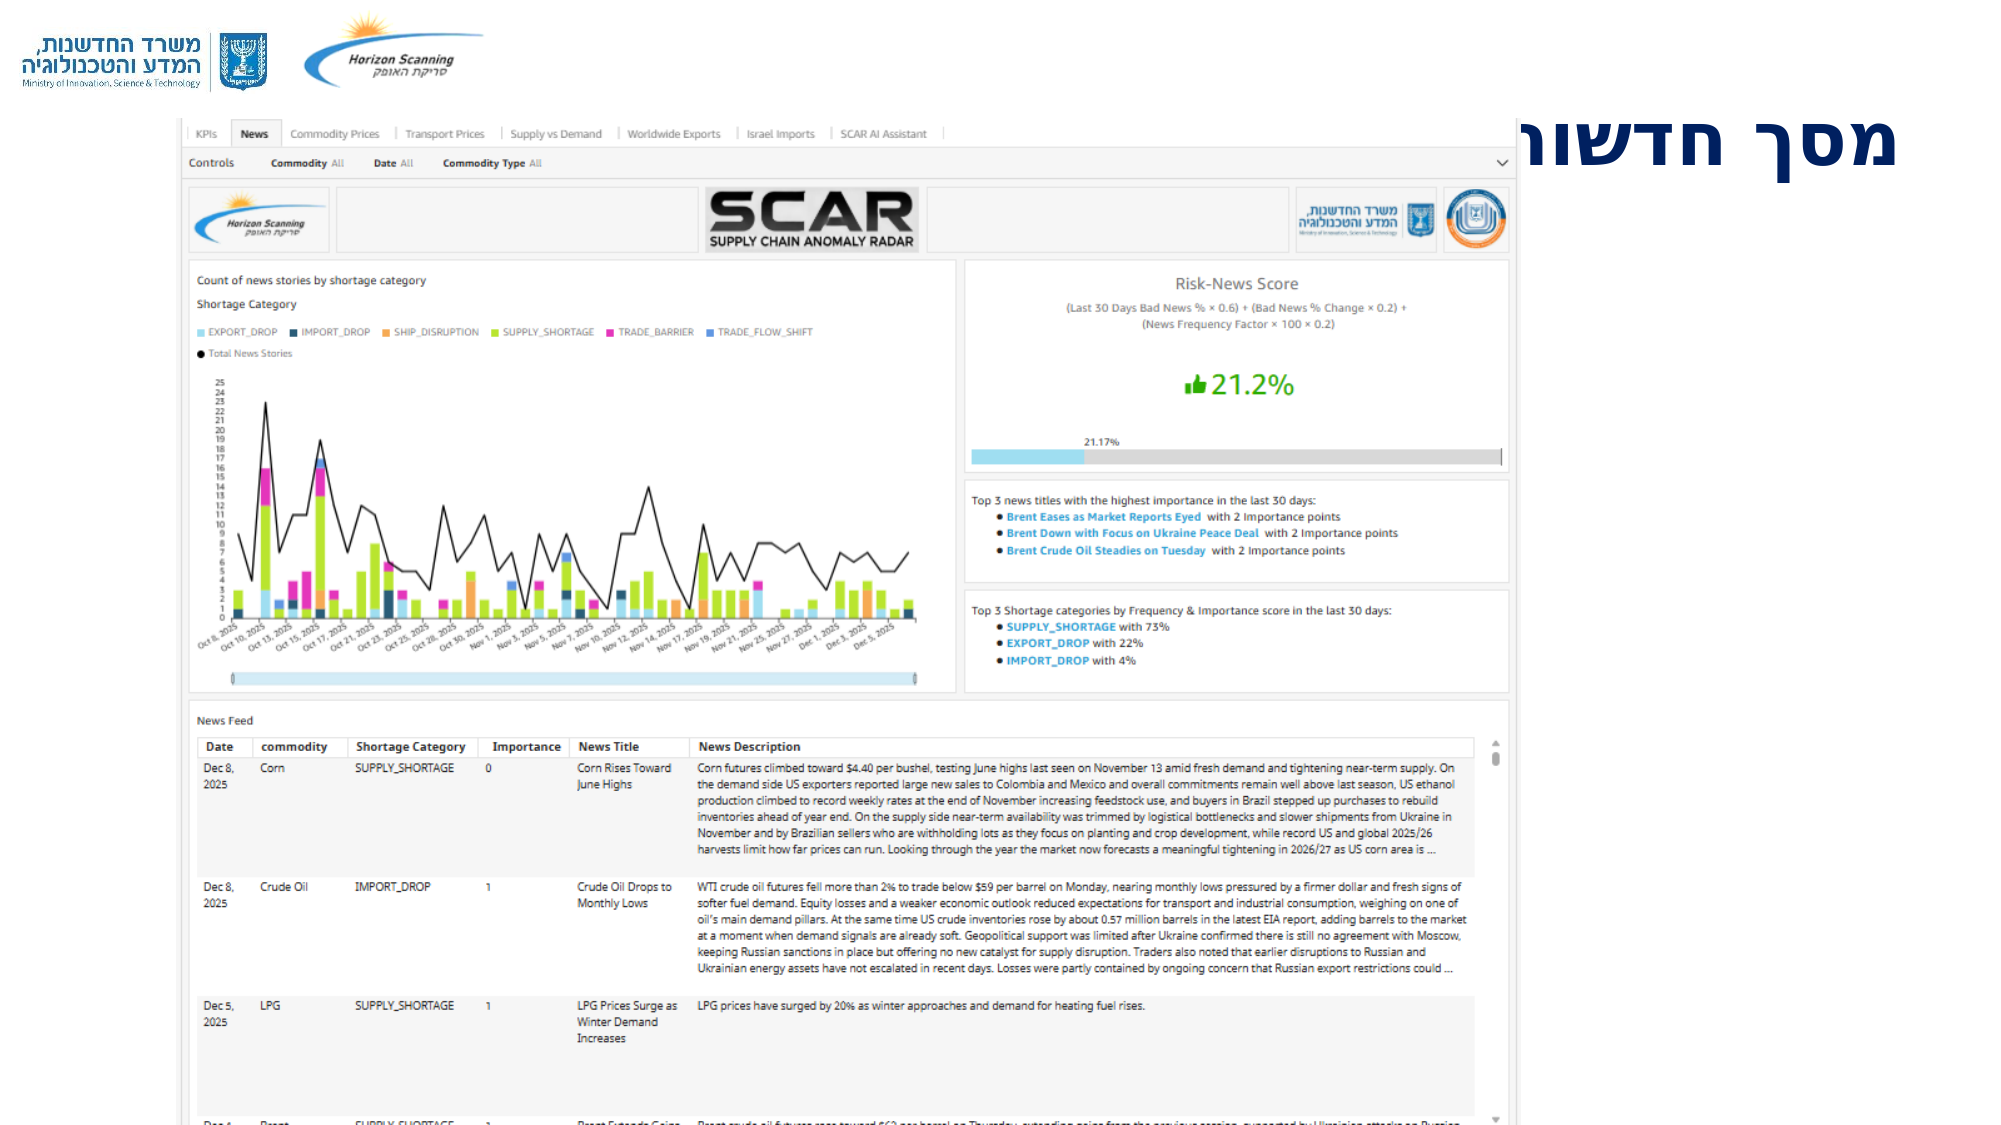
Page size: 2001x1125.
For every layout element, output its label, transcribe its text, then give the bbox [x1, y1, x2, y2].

text_box מסך חדשות [1151, 83, 1917, 188]
picture [176, 118, 1521, 1125]
picture [295, 0, 491, 99]
picture [19, 27, 269, 94]
